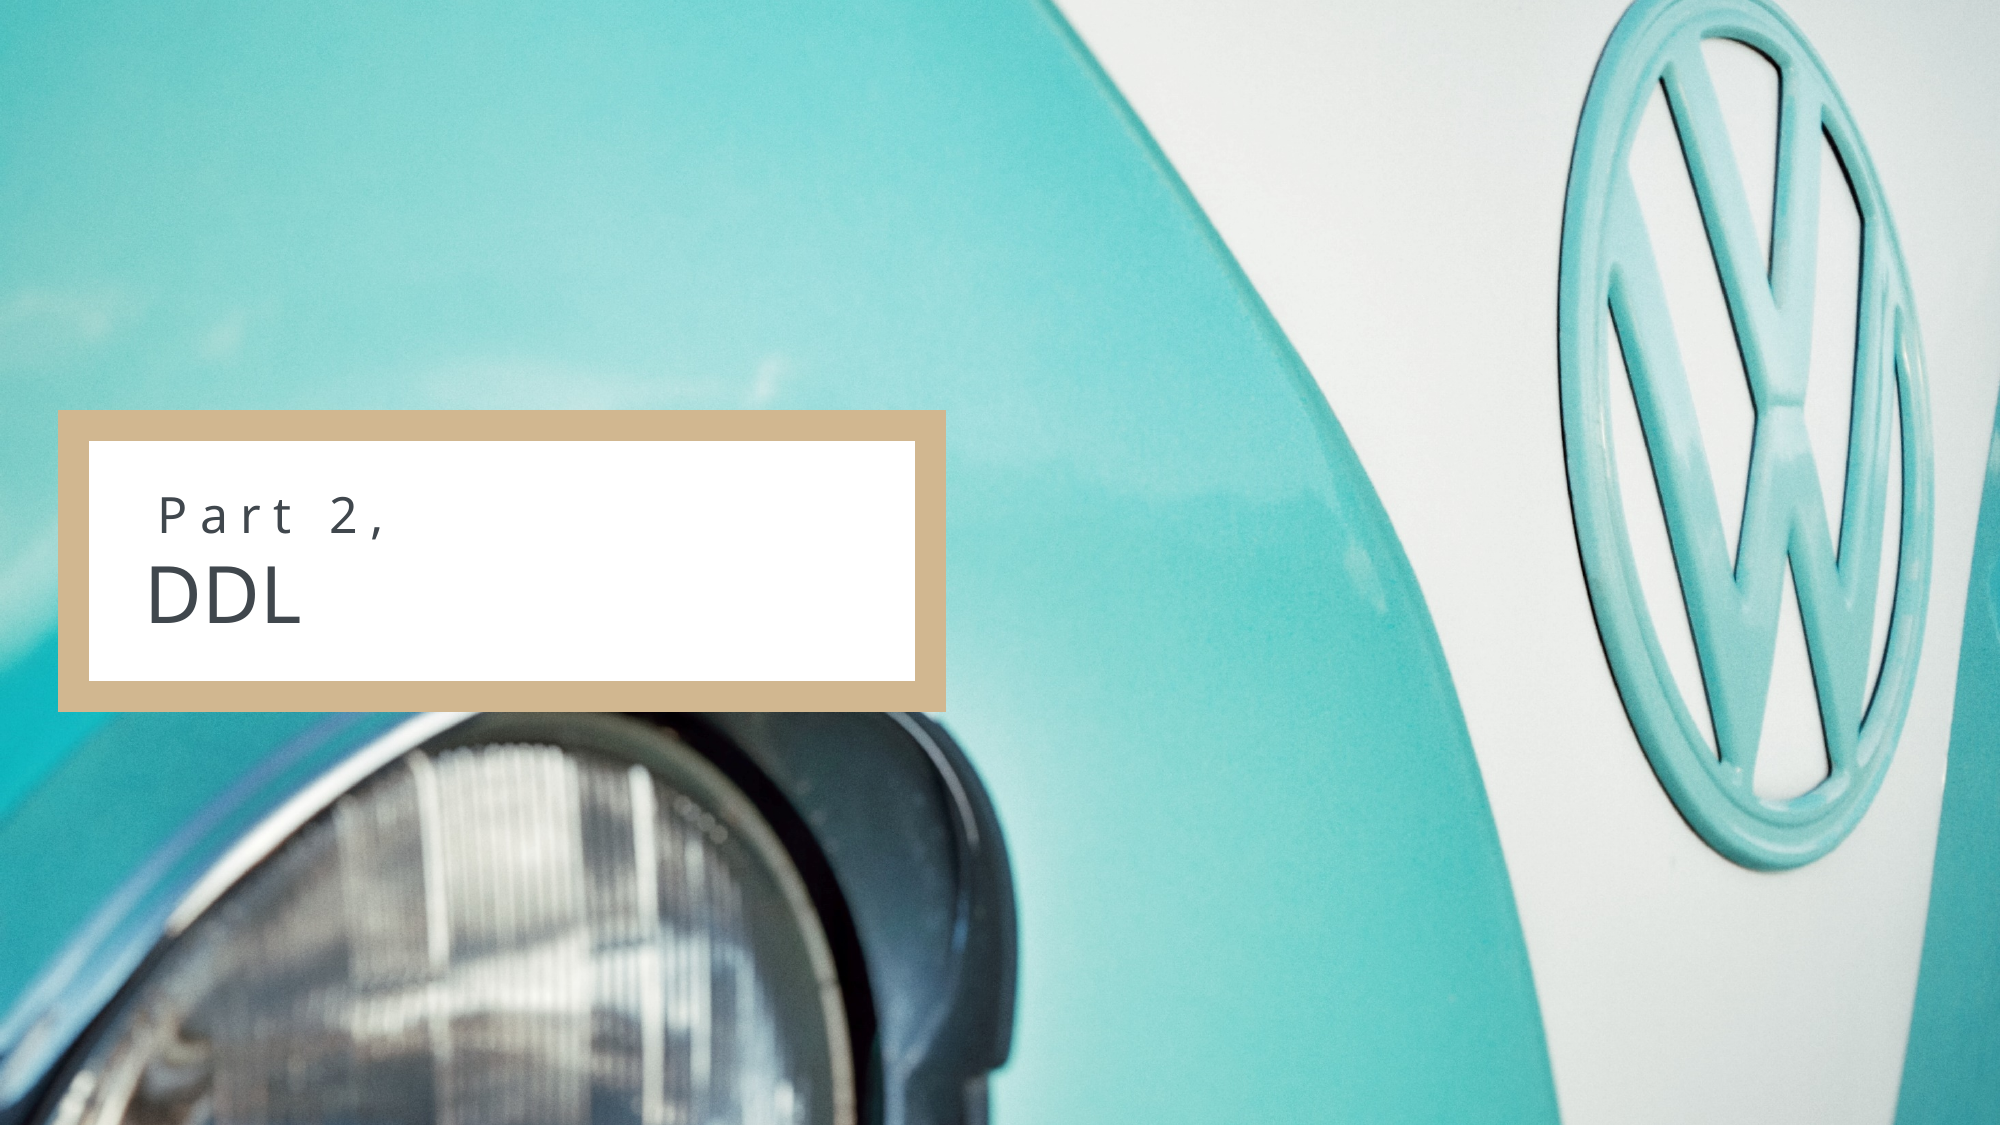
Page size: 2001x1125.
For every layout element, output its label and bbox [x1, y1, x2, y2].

text_box [129, 476, 436, 649]
picture [0, 0, 2000, 1125]
